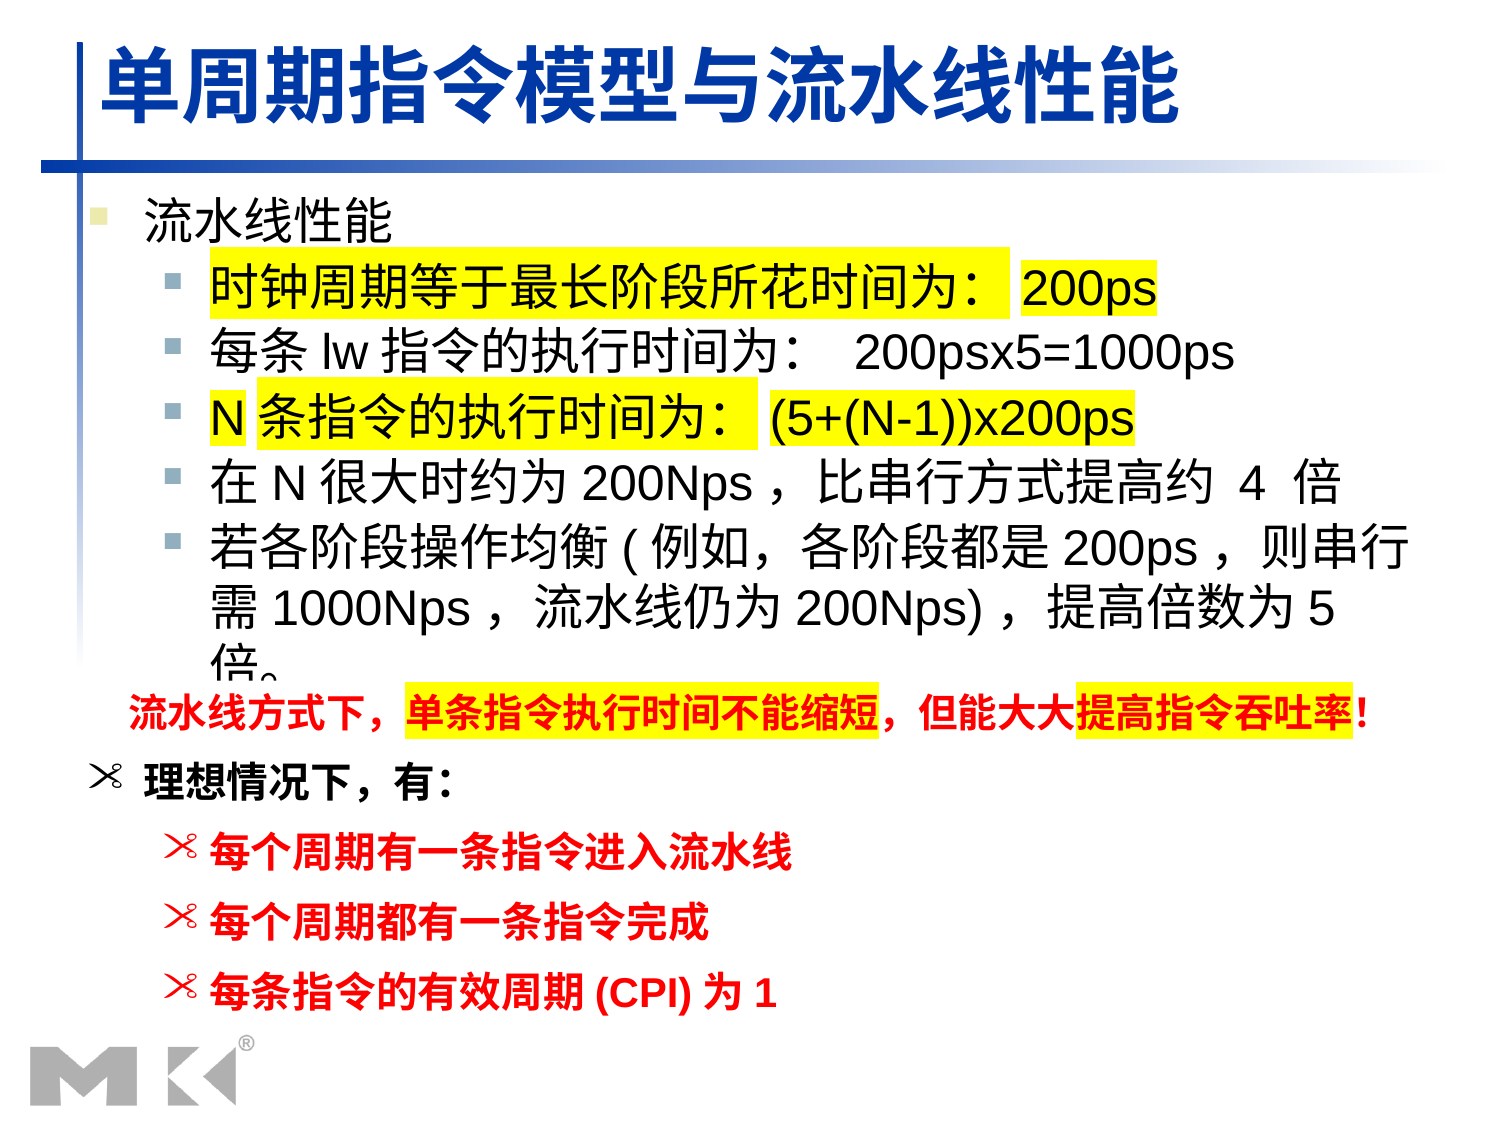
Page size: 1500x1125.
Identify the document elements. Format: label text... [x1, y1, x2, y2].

text_box [436, 161, 440, 173]
list 流水线性能 时钟周期等于最长阶段所花时间为：200ps 每条lw指令的执行时间为： 200psx5=1000ps N条指令的执行时间为：(5+(N-1))x200ps 在N很大时约为200Nps，比串行方式提高约 4 倍 若各阶段操作均衡(例如，各阶段都是200ps，则串行需1000Nps，流水线仍为200Nps)，提高倍数为5倍。 [72, 182, 1448, 1048]
text_box Di [793, 161, 797, 173]
title 单周期指令模型与流水线性能 [83, 0, 1424, 142]
picture [29, 1034, 255, 1106]
text_box Di [815, 161, 819, 173]
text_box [722, 161, 726, 173]
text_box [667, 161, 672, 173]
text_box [700, 161, 706, 173]
text_box 流水线方式下，单条指令执行时间不能缩短，但能大大提高指令吞吐率！ 理想情况下，有： 每个周期有一条指令进入流水线 每个周期都有一条指令完成 每条指令的有效周期(CPI)为1 [72, 680, 1408, 1023]
text_box IF [612, 161, 617, 173]
